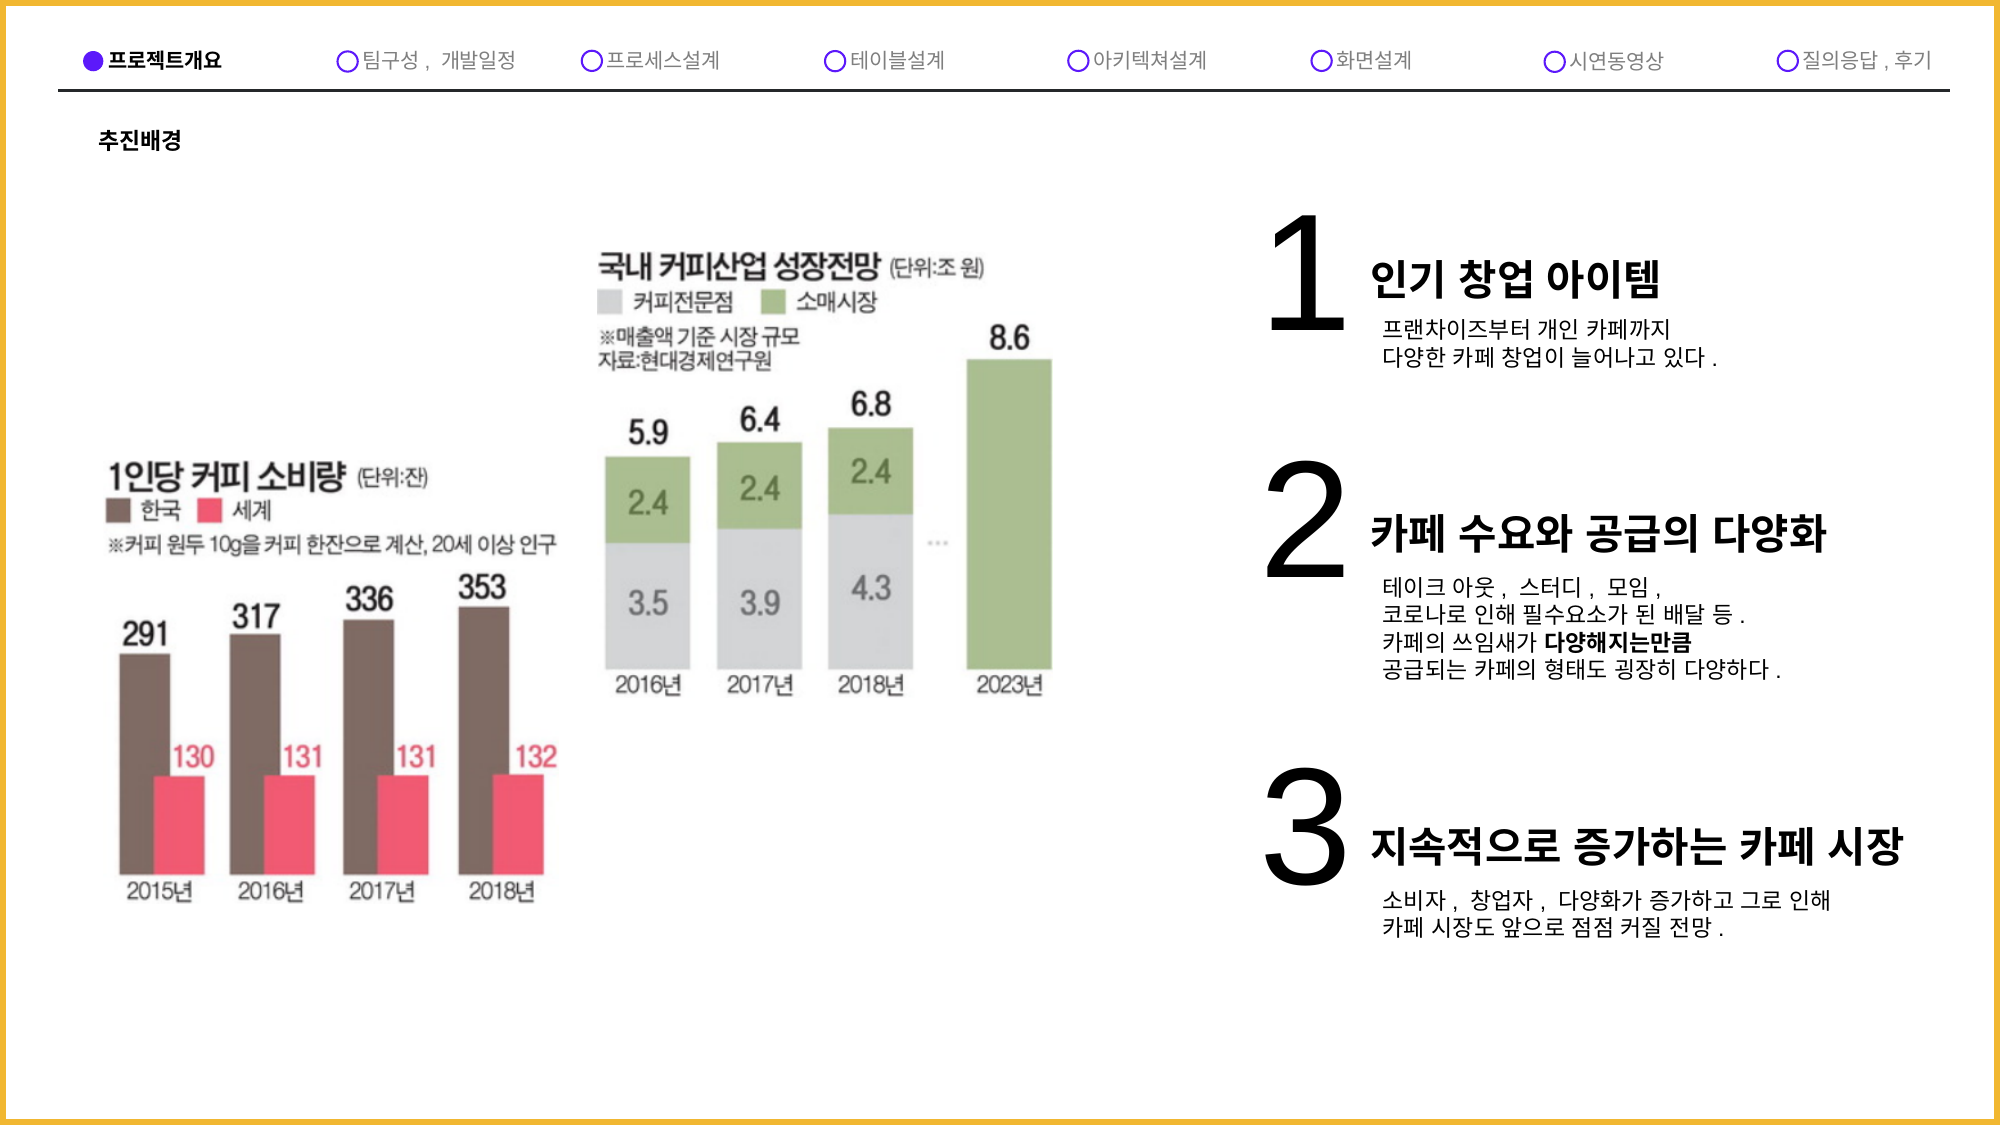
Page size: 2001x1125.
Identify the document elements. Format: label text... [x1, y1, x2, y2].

text_box 프랜차이즈부터 개인 카페까지 다양한 카페 창업이 늘어나고 있다. [1367, 308, 1823, 379]
text_box 3 [1244, 710, 1379, 926]
text_box [83, 51, 93, 72]
text_box 2 [1244, 402, 1379, 618]
text_box 팀구성, 개발일정 [347, 40, 545, 81]
text_box 카페 수요와 공급의 다양화 [1379, 500, 1974, 566]
text_box 시연동영상 [1554, 40, 1704, 81]
table_cell 실적 [61, 94, 1947, 98]
picture [597, 251, 1053, 699]
text_box [1068, 50, 1078, 71]
text_box 테이블설계 [835, 40, 984, 81]
text_box 소비자, 창업자, 다양화가 증가하고 그로 인해 카페 시장도 앞으로 점점 커질 전망. [1367, 878, 1920, 949]
text_box [337, 51, 347, 72]
text_box [0, 0, 2000, 1125]
text_box 인기 창업 아이템 [1379, 246, 1844, 312]
text_box [581, 50, 591, 71]
text_box 1 [1244, 156, 1379, 372]
text_box [1311, 50, 1321, 71]
text_box [825, 51, 835, 72]
text_box 지속적으로 증가하는 카페 시장 [1379, 813, 1974, 879]
picture [103, 460, 559, 904]
text_box 프로젝트개요 [93, 40, 274, 81]
text_box 프로세스설계 [591, 40, 768, 81]
text_box 질의응답,후기 [1787, 40, 1961, 81]
text_box 아키텍쳐설계 [1078, 40, 1238, 81]
text_box [1544, 51, 1554, 72]
text_box [1777, 50, 1787, 71]
text_box 추진배경 [83, 118, 222, 162]
text_box 테이크 아웃, 스터디, 모임, 코로나로 인해 필수요소가 된 배달 등. 카페의 쓰임새가 다양해지는만큼 공급되는 카페의 형태도 굉장히 다양하다. [1367, 565, 1890, 691]
text_box 화면설계 [1321, 40, 1471, 81]
